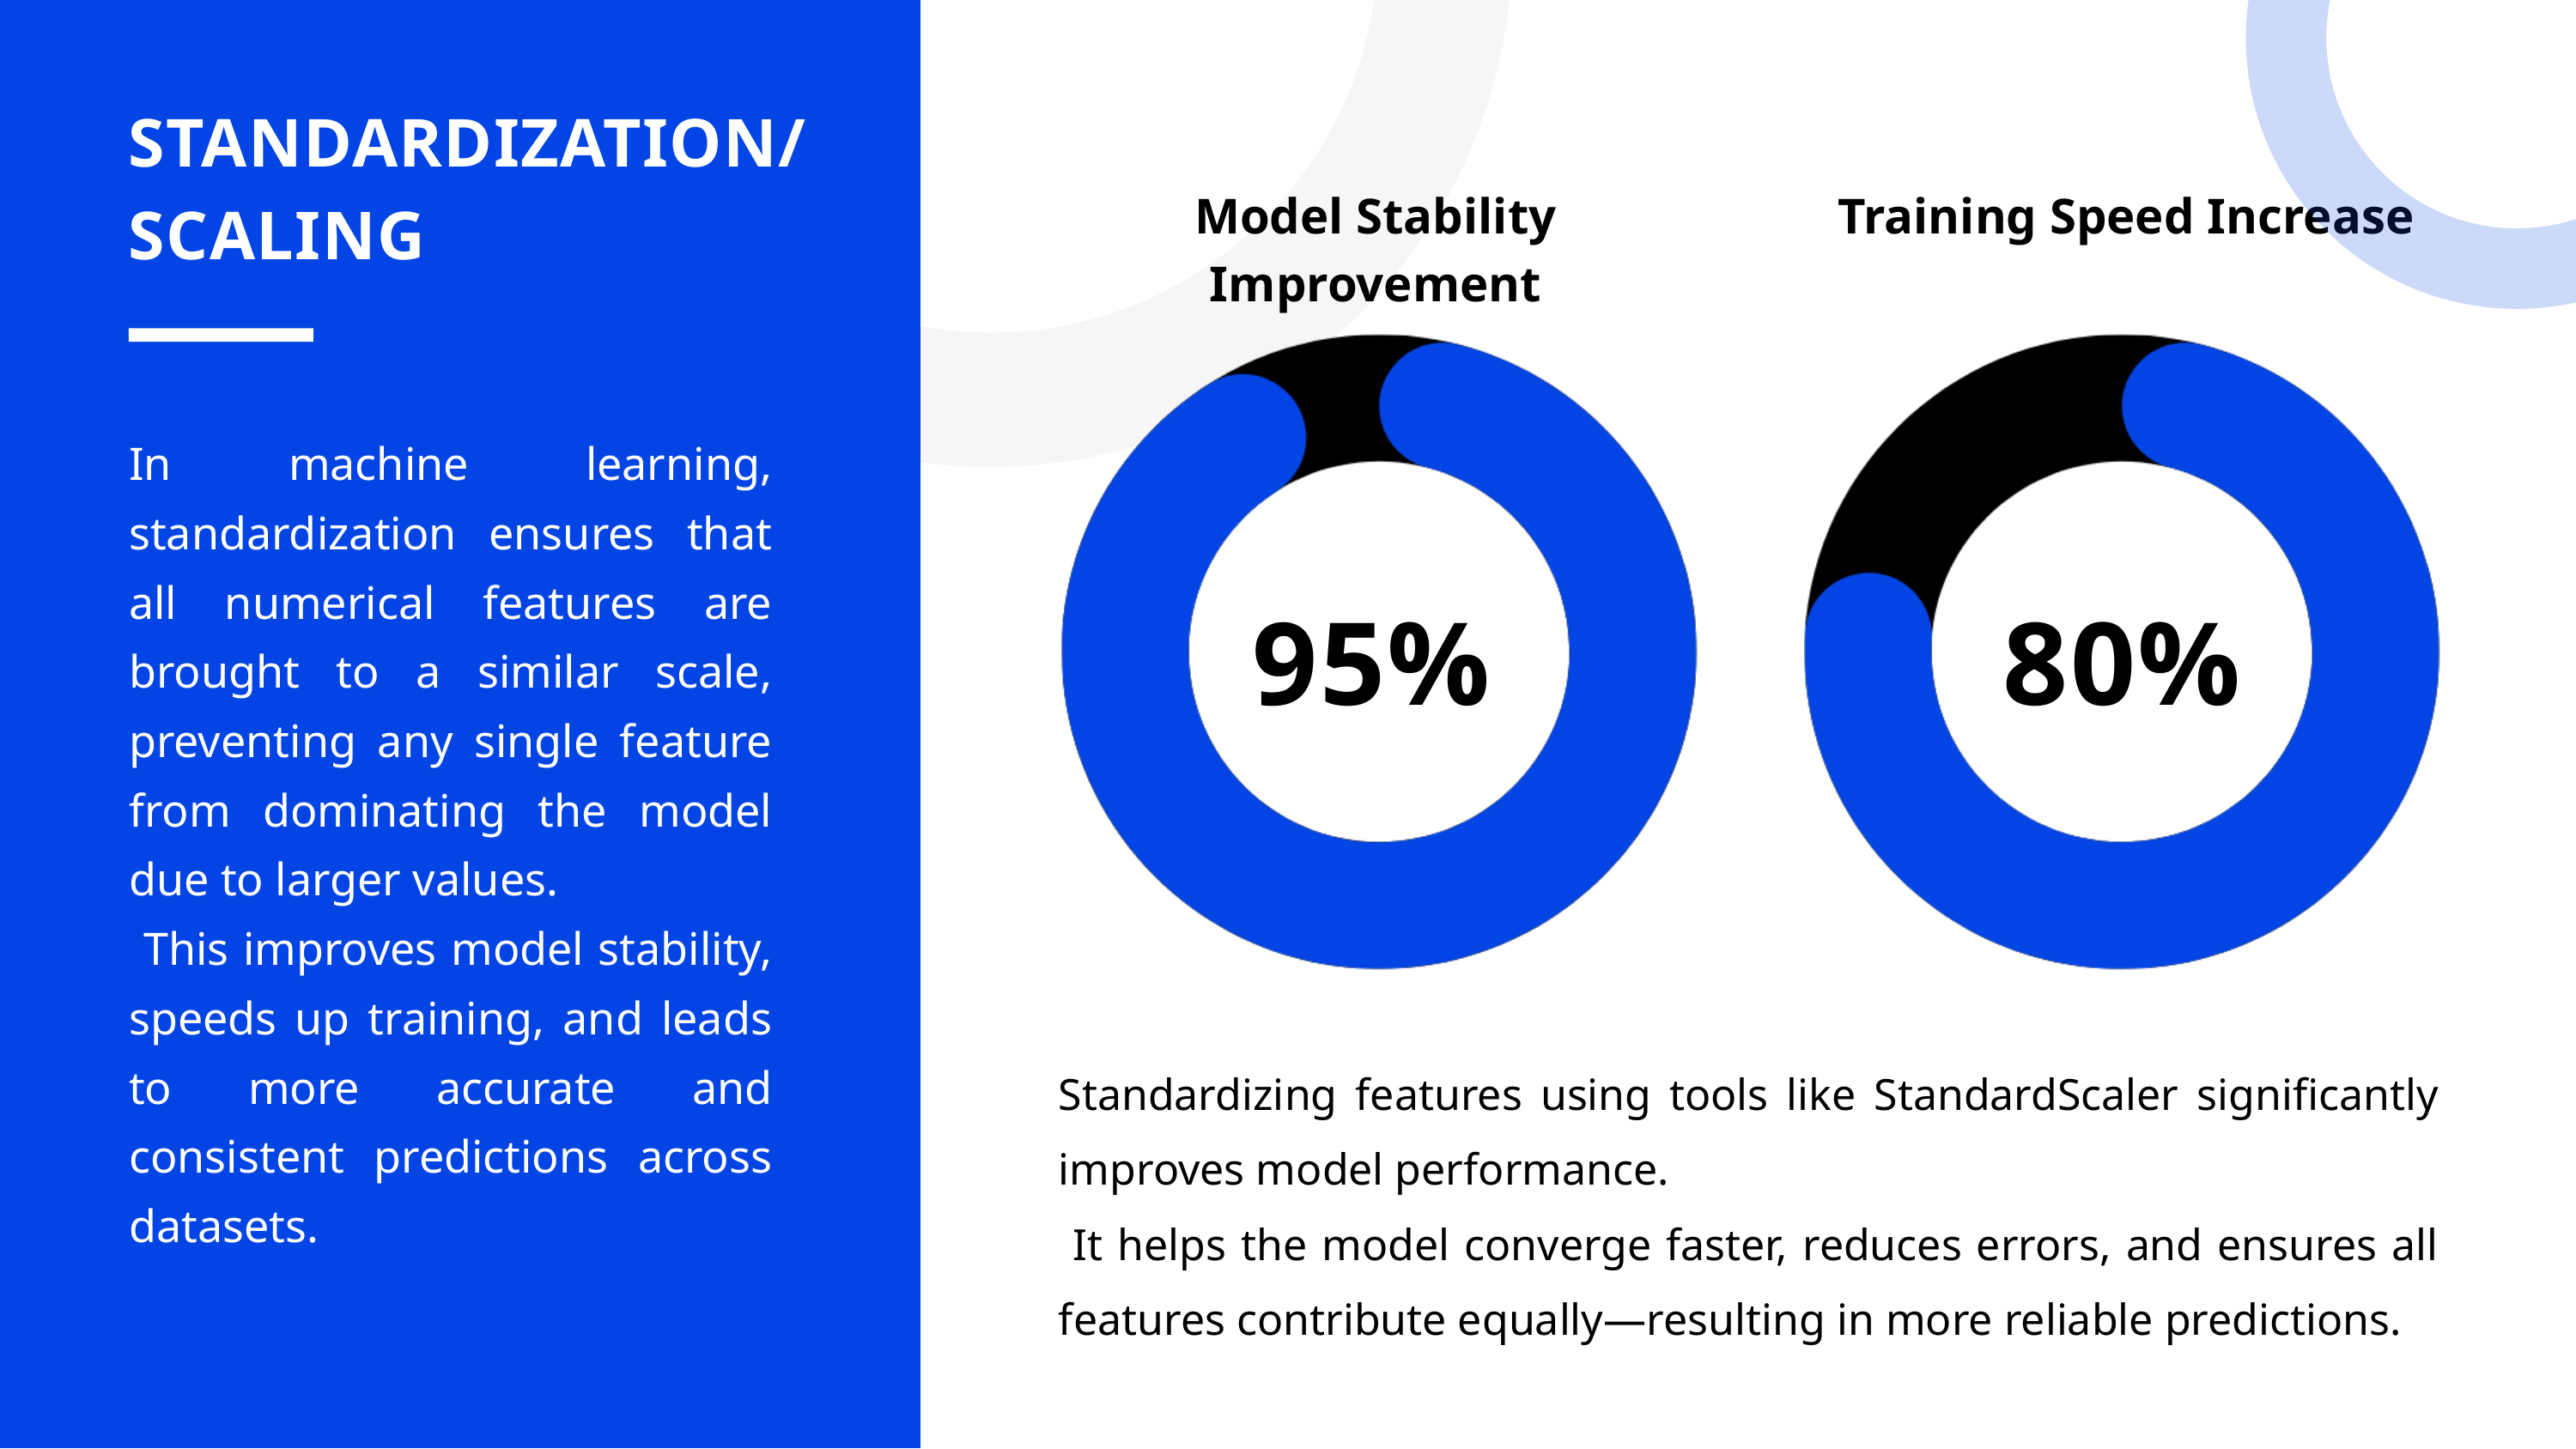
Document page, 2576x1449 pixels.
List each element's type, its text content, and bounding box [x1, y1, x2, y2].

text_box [922, 0, 1446, 400]
picture [999, 271, 2503, 1033]
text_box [2286, 0, 2576, 270]
text_box Training Speed Increase [1813, 176, 2281, 244]
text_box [0, 0, 921, 1449]
text_box Standardizing features using tools like StandardScaler significantly improves model performance. It helps the model converge faster, reduces errors, and ensures all features contribute equally—resulting in more reliable predictions. [1058, 1043, 2439, 1344]
text_box Model Stability Improvement [1449, 176, 1689, 270]
